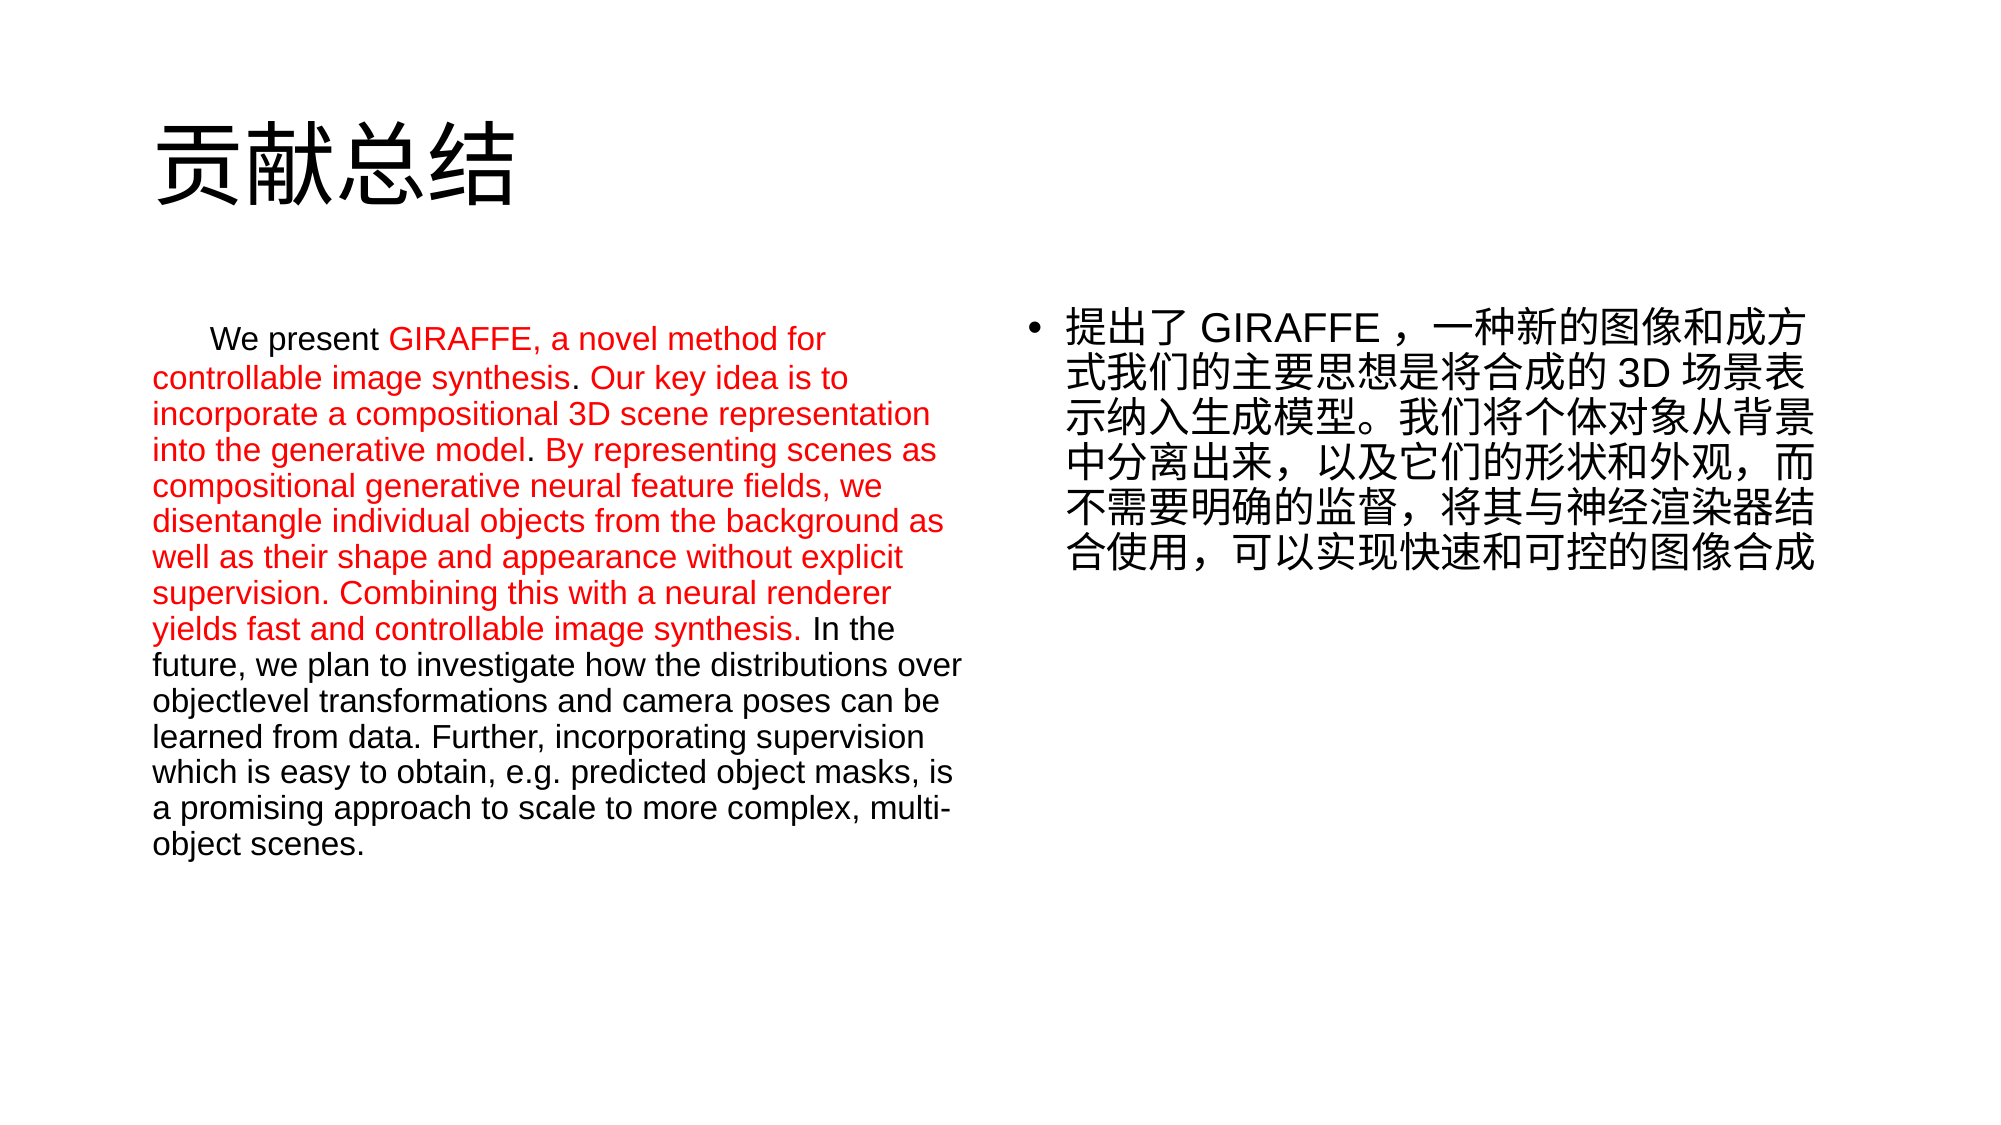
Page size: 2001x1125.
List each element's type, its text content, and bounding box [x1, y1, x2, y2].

list 提出了GIRAFFE，一种新的图像和成方式我们的主要思想是将合成的3D场景表示纳入生成模型。我们将个体对象从背景中分离出来，以及它们的形状和外观，而不需要明确的监督，将其与神经渲染器结合使用，可以实现快速和可控的图像合成 [1012, 299, 1863, 1014]
title 贡献总结 [137, 59, 1863, 278]
list We present GIRAFFE, a novel method for controllable image synthesis. Our key idea is to incorporate a compositional 3D scene representation into the generative model. By representing scenes as compositional generative neural feature fields, we disentangle individual objects from the background as well as their shape and appearance without explicit supervision. Combining this with a neural renderer yields fast and controllable image synthesis. In the future, we plan to investigate how the distributions over objectlevel transformations and camera poses can be learned from data. Further, incorporating supervision which is easy to obtain, e.g. predicted object masks, is a promising approach to scale to more complex, multi-object scenes. [137, 299, 988, 1014]
